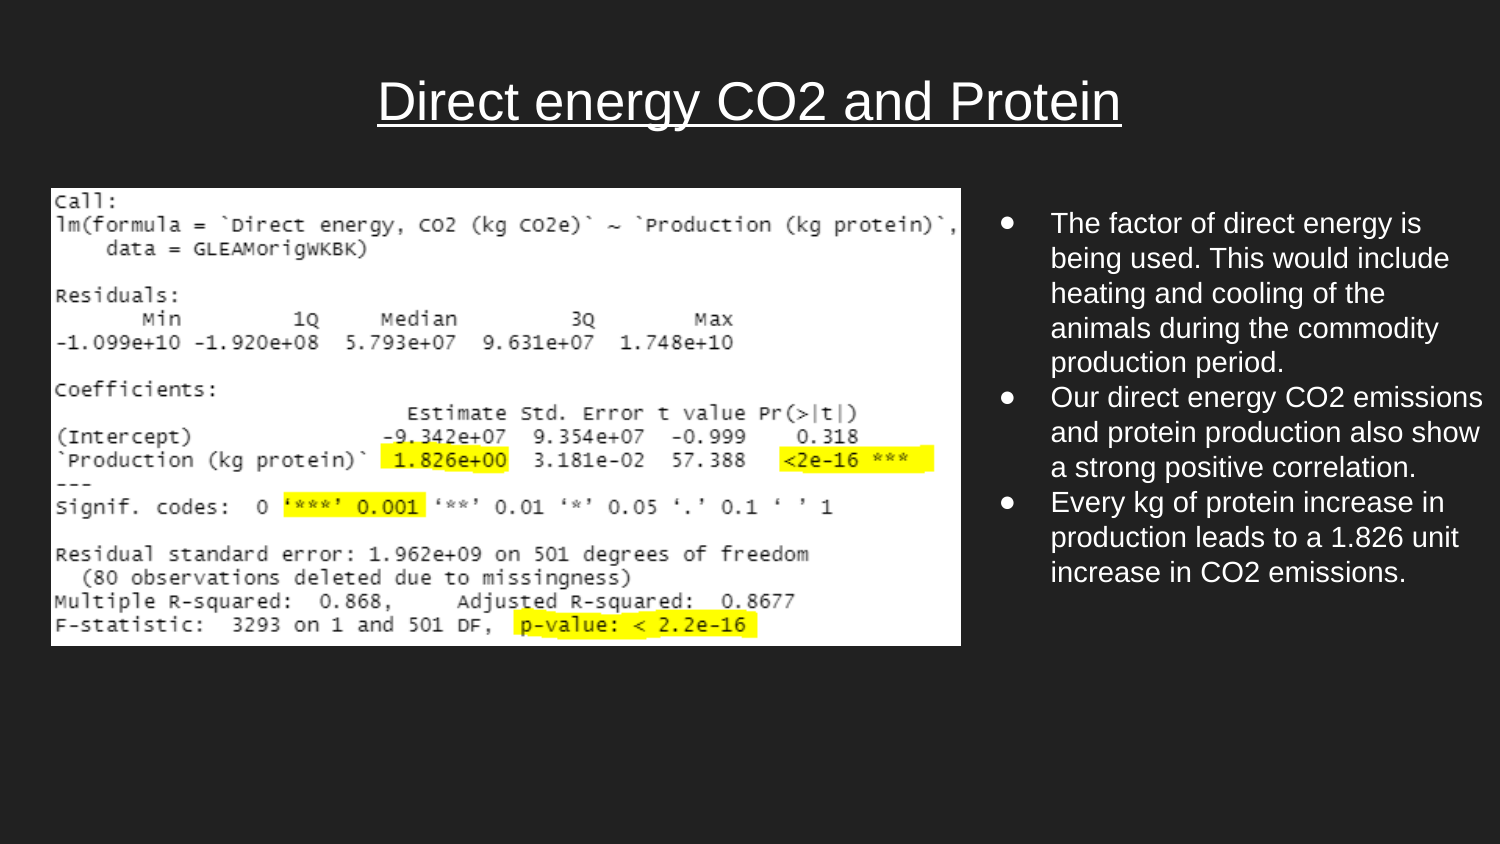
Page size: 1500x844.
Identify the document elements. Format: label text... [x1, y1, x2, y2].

title Direct energy CO2 and Protein [51, 50, 1449, 145]
text_box The factor of direct energy is being used. This would include heating and cooling of the animals during the commodity production period. Our direct energy CO2 emissions and protein production also show a strong positive correlation. Every kg of protein increase in production leads to a 1.826 unit increase in CO2 emissions. [961, 188, 1500, 639]
picture [50, 188, 961, 646]
